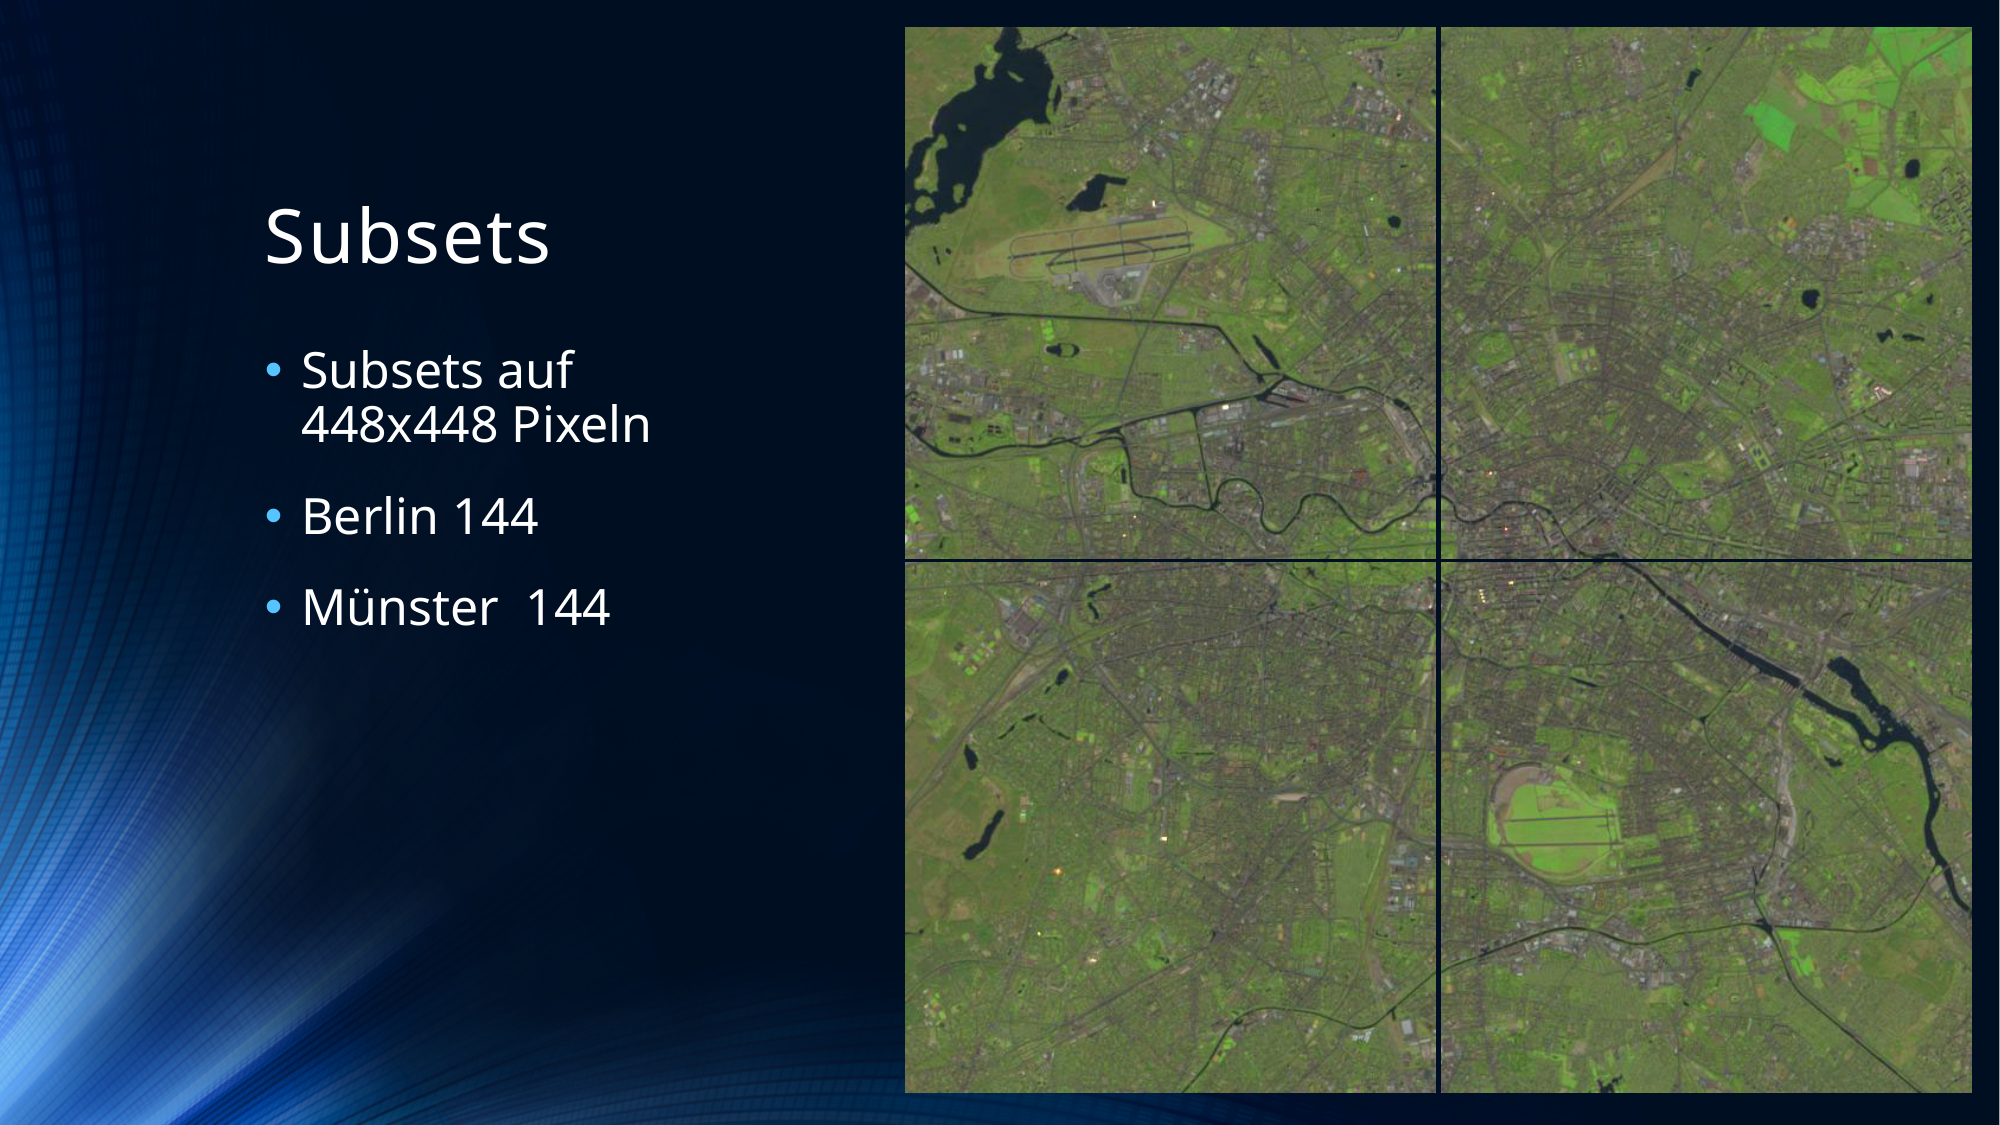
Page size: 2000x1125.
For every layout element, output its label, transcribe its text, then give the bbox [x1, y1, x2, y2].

title Subsets [249, 62, 905, 288]
list Subsets auf 448x448 Pixeln Berlin 144 Münster 144 [249, 338, 728, 1014]
title Subsets [1436, 62, 1441, 288]
picture [0, 0, 2000, 1125]
